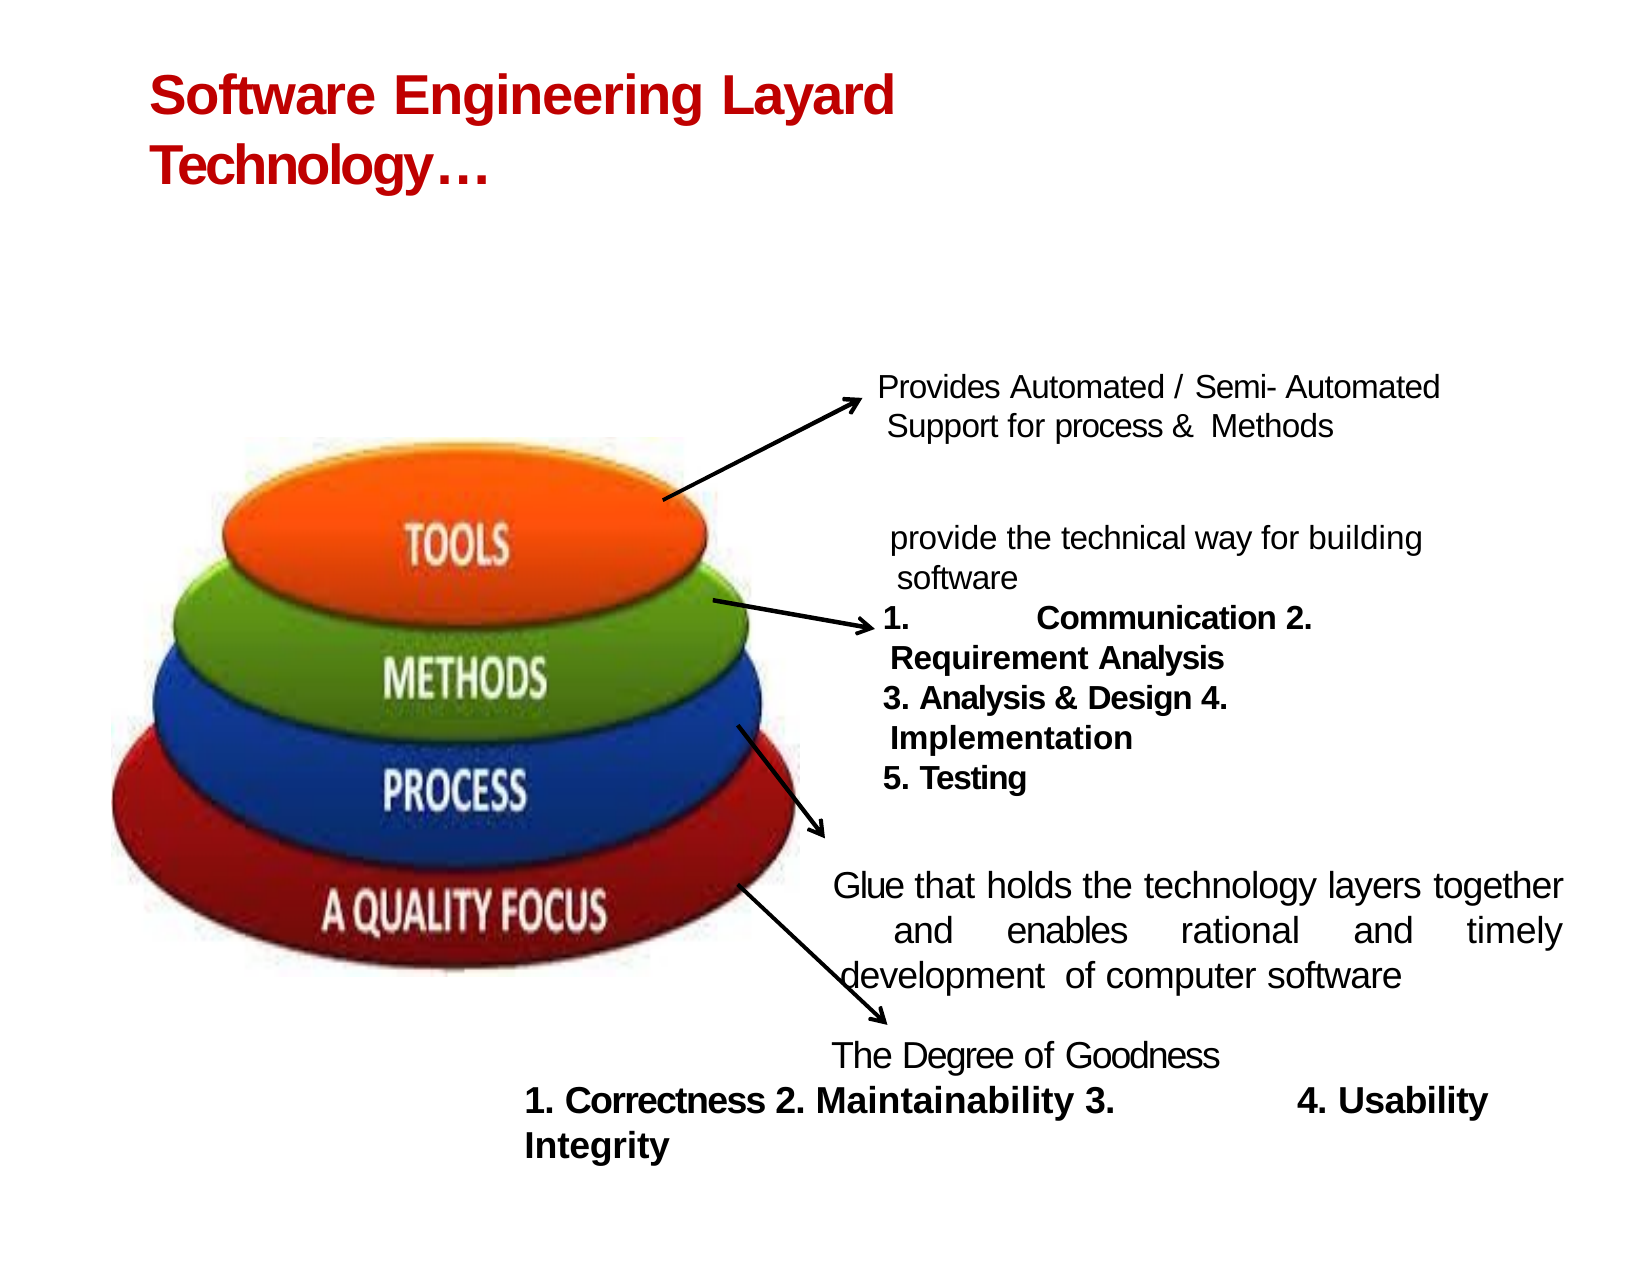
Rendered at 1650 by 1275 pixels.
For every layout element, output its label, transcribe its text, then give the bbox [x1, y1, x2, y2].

text_box [662, 396, 863, 502]
text_box [736, 723, 826, 839]
text_box The Degree of Goodness 1. Correctness 2. Maintainability 3. Integrity [522, 1029, 1266, 1167]
text_box 4. Usability [1294, 1074, 1489, 1122]
text_box [736, 882, 888, 1025]
text_box [712, 597, 875, 636]
text_box Provides Automated / Semi- Automated Support for process & Methods provide the technical way for building software 1. Communication 2. Requirement Analysis 3. Analysis & Design 4. Implementation 5. Testing Glue that holds the technology layers together and enables rational and timely development of computer software [799, 255, 1572, 996]
text_box [111, 437, 799, 977]
title Software Engineering Layard Technology… [147, 18, 1267, 234]
